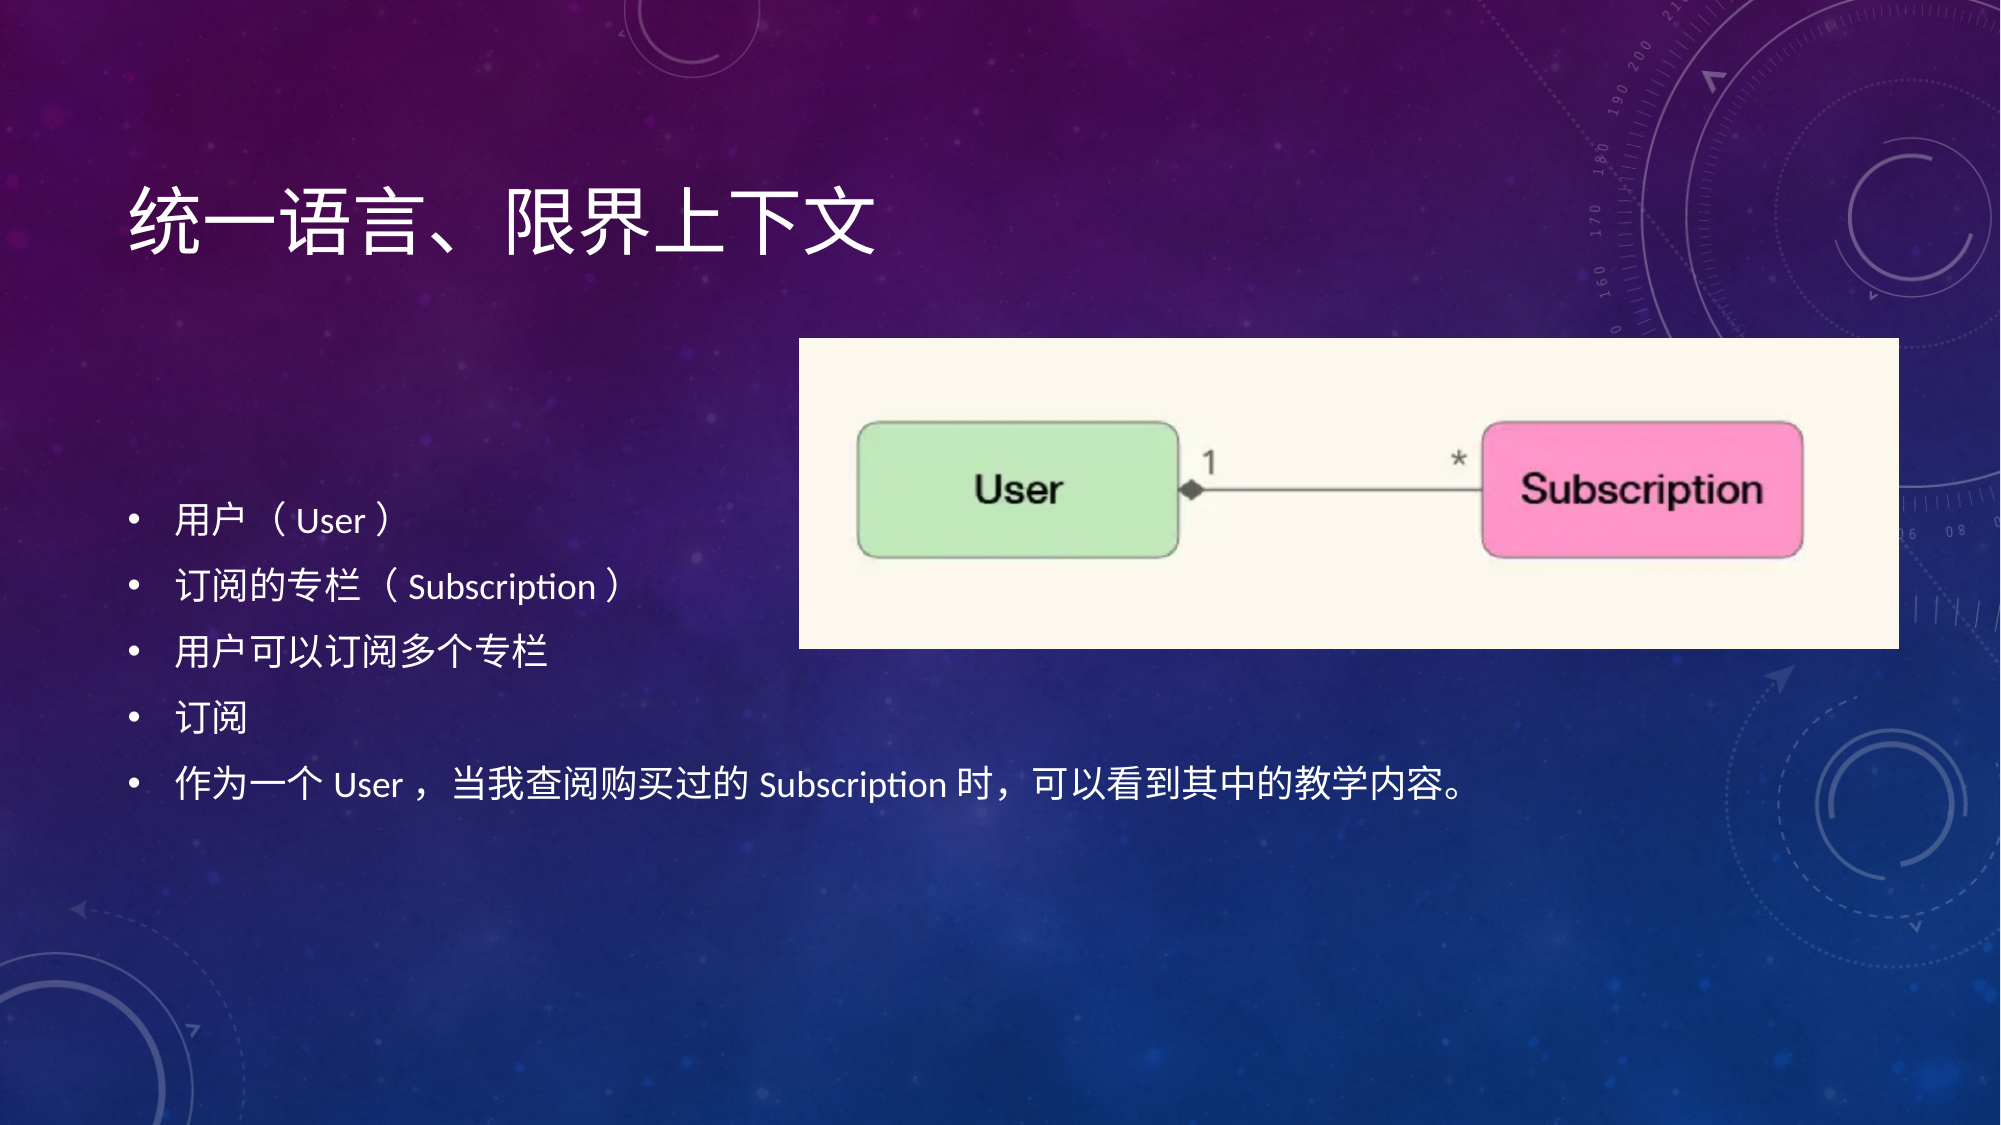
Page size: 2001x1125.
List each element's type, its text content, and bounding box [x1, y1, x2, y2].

list 用户（User） 订阅的专栏（Subscription） 用户可以订阅多个专栏 订阅 作为一个User，当我查阅购买过的Subscription时，可以看到其中的教学内容。 [112, 351, 1775, 950]
title 统一语言、限界上下文 [112, 99, 1775, 339]
picture [0, 0, 2001, 1125]
